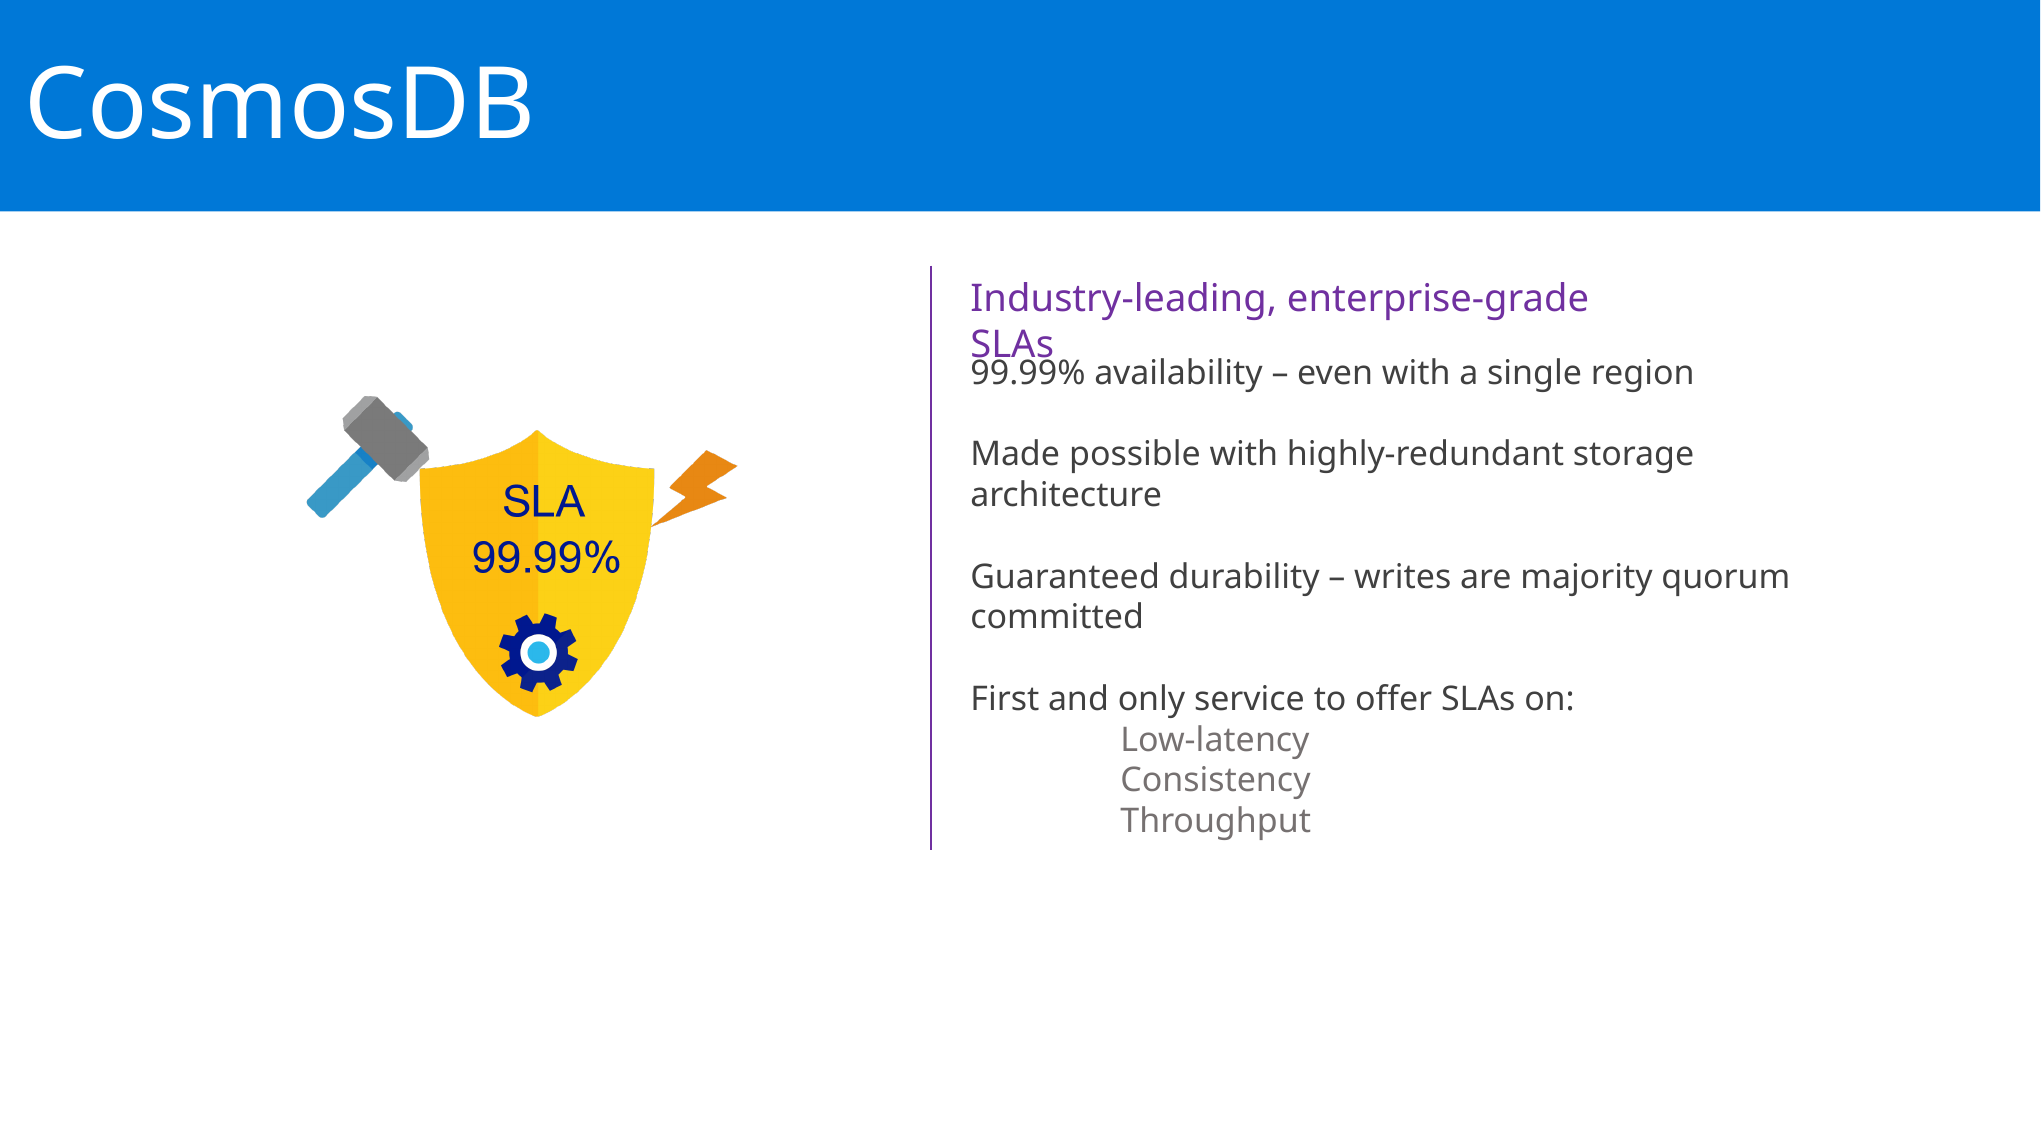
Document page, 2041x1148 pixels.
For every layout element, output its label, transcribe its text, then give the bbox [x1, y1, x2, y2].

text_box Industry-leading, enterprise-grade SLAs [955, 265, 1672, 342]
text_box CosmosDB [0, 0, 2041, 212]
text_box 99.99% availability – even with a single region Made possible with highly-redundant storage architecture Guaranteed durability – writes are majority quorum committed First and only service to offer SLAs on: Low-latency Consistency Throughput [955, 342, 1896, 888]
picture [281, 362, 762, 751]
